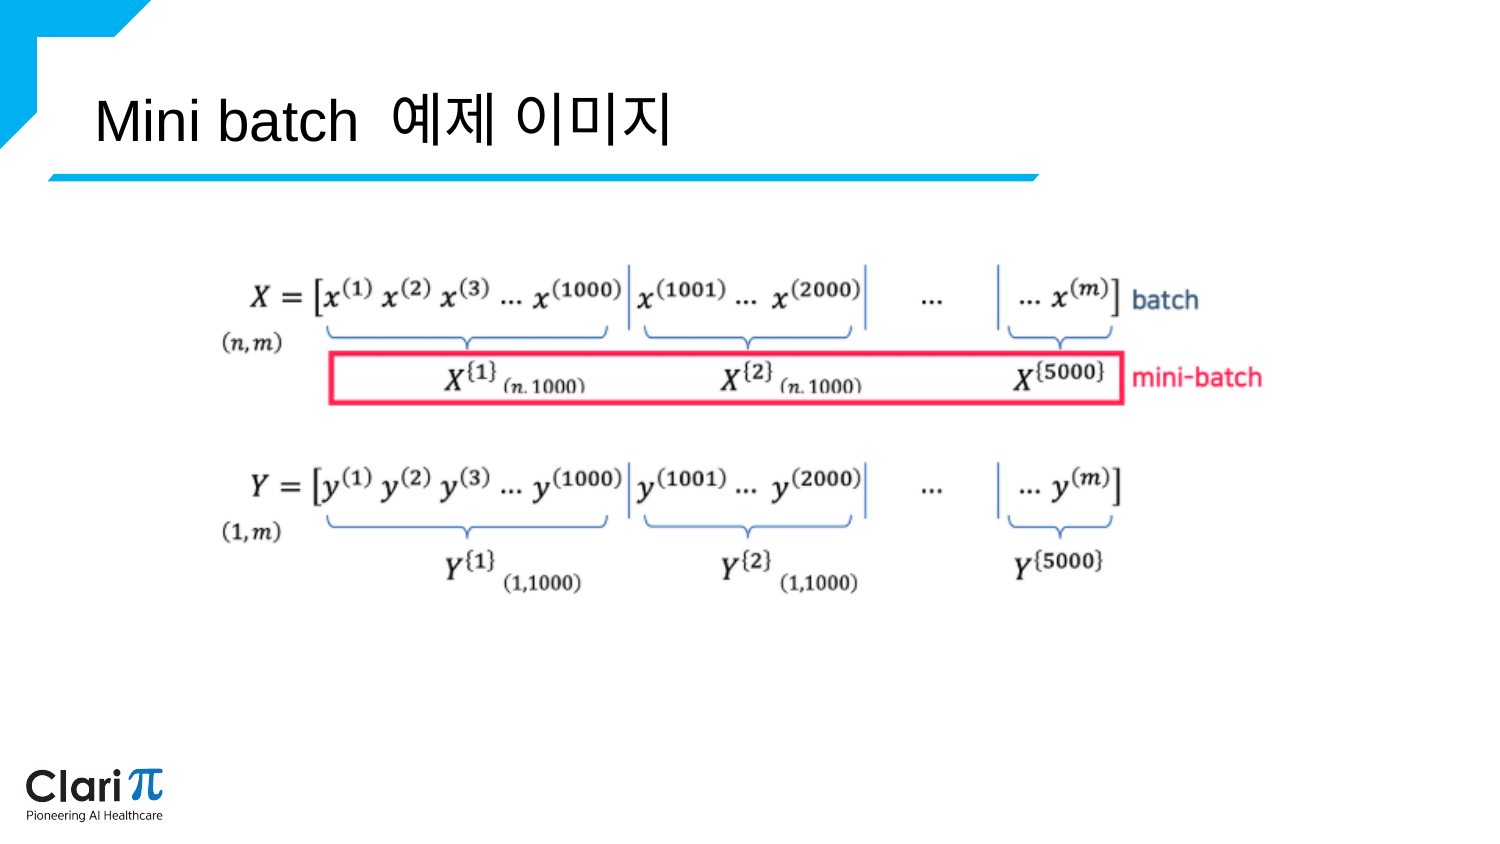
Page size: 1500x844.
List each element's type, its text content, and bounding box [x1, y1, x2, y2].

list Mini batch 예제 이미지 [75, 75, 1437, 164]
picture [16, 759, 173, 825]
picture [175, 257, 1299, 616]
